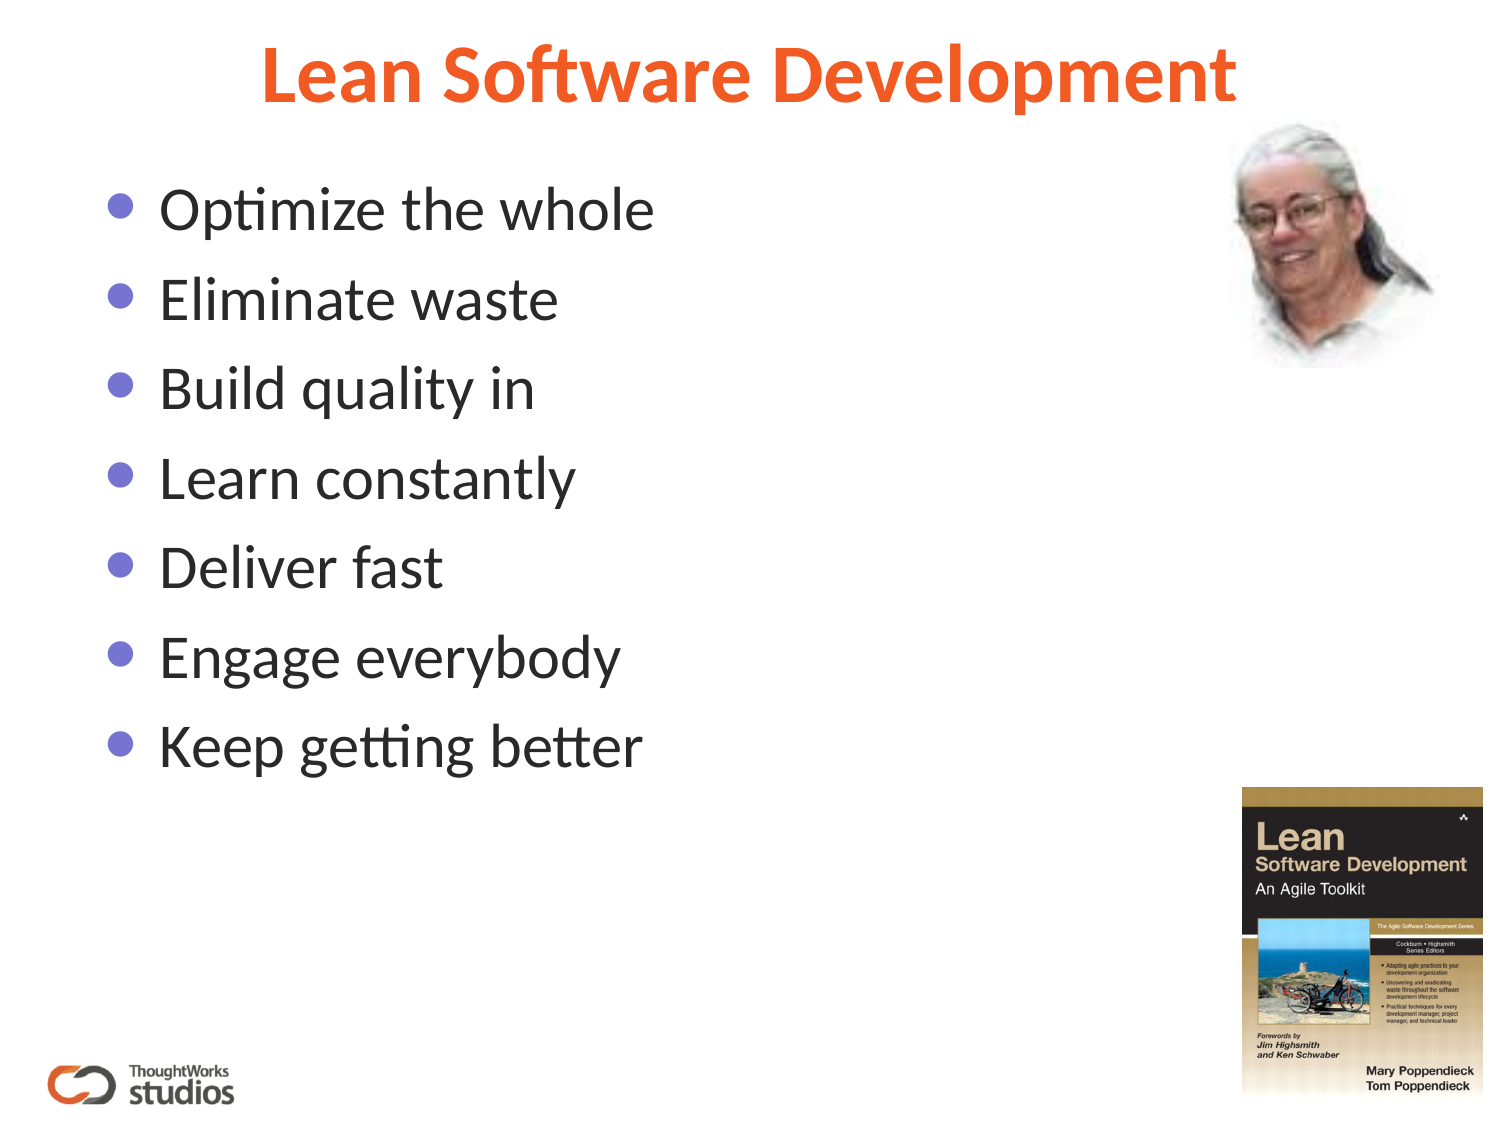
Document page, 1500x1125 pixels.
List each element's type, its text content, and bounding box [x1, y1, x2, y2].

picture [46, 1063, 235, 1105]
title Lean Software Development [60, 0, 1440, 138]
list Optimize the whole Eliminate waste Build quality in Learn constantly Deliver fast Engage everybody Keep getting better [99, 163, 1405, 1022]
picture [1187, 101, 1441, 368]
picture [1242, 787, 1483, 1107]
